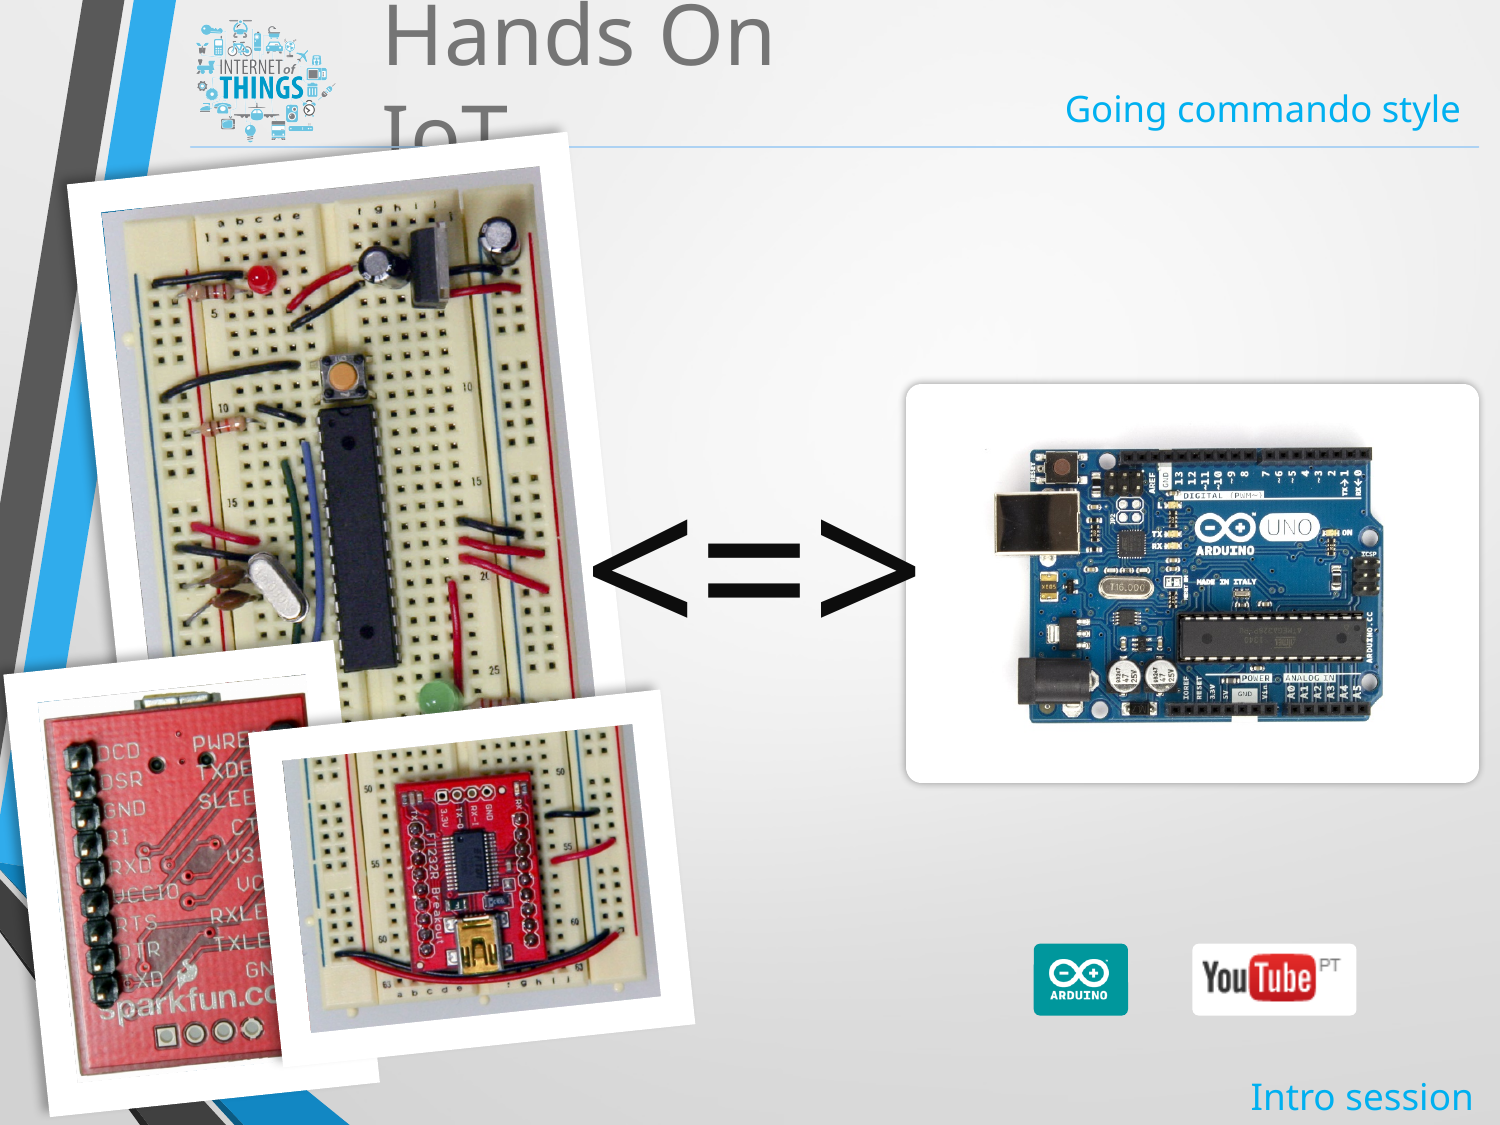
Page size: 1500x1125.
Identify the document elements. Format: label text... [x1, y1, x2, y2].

picture [190, 17, 338, 146]
picture [38, 168, 660, 1082]
picture [1192, 943, 1357, 1016]
picture [1033, 943, 1129, 1016]
text_box <=> [573, 485, 936, 638]
picture [936, 415, 1449, 752]
text_box Going commando style [984, 78, 1477, 138]
